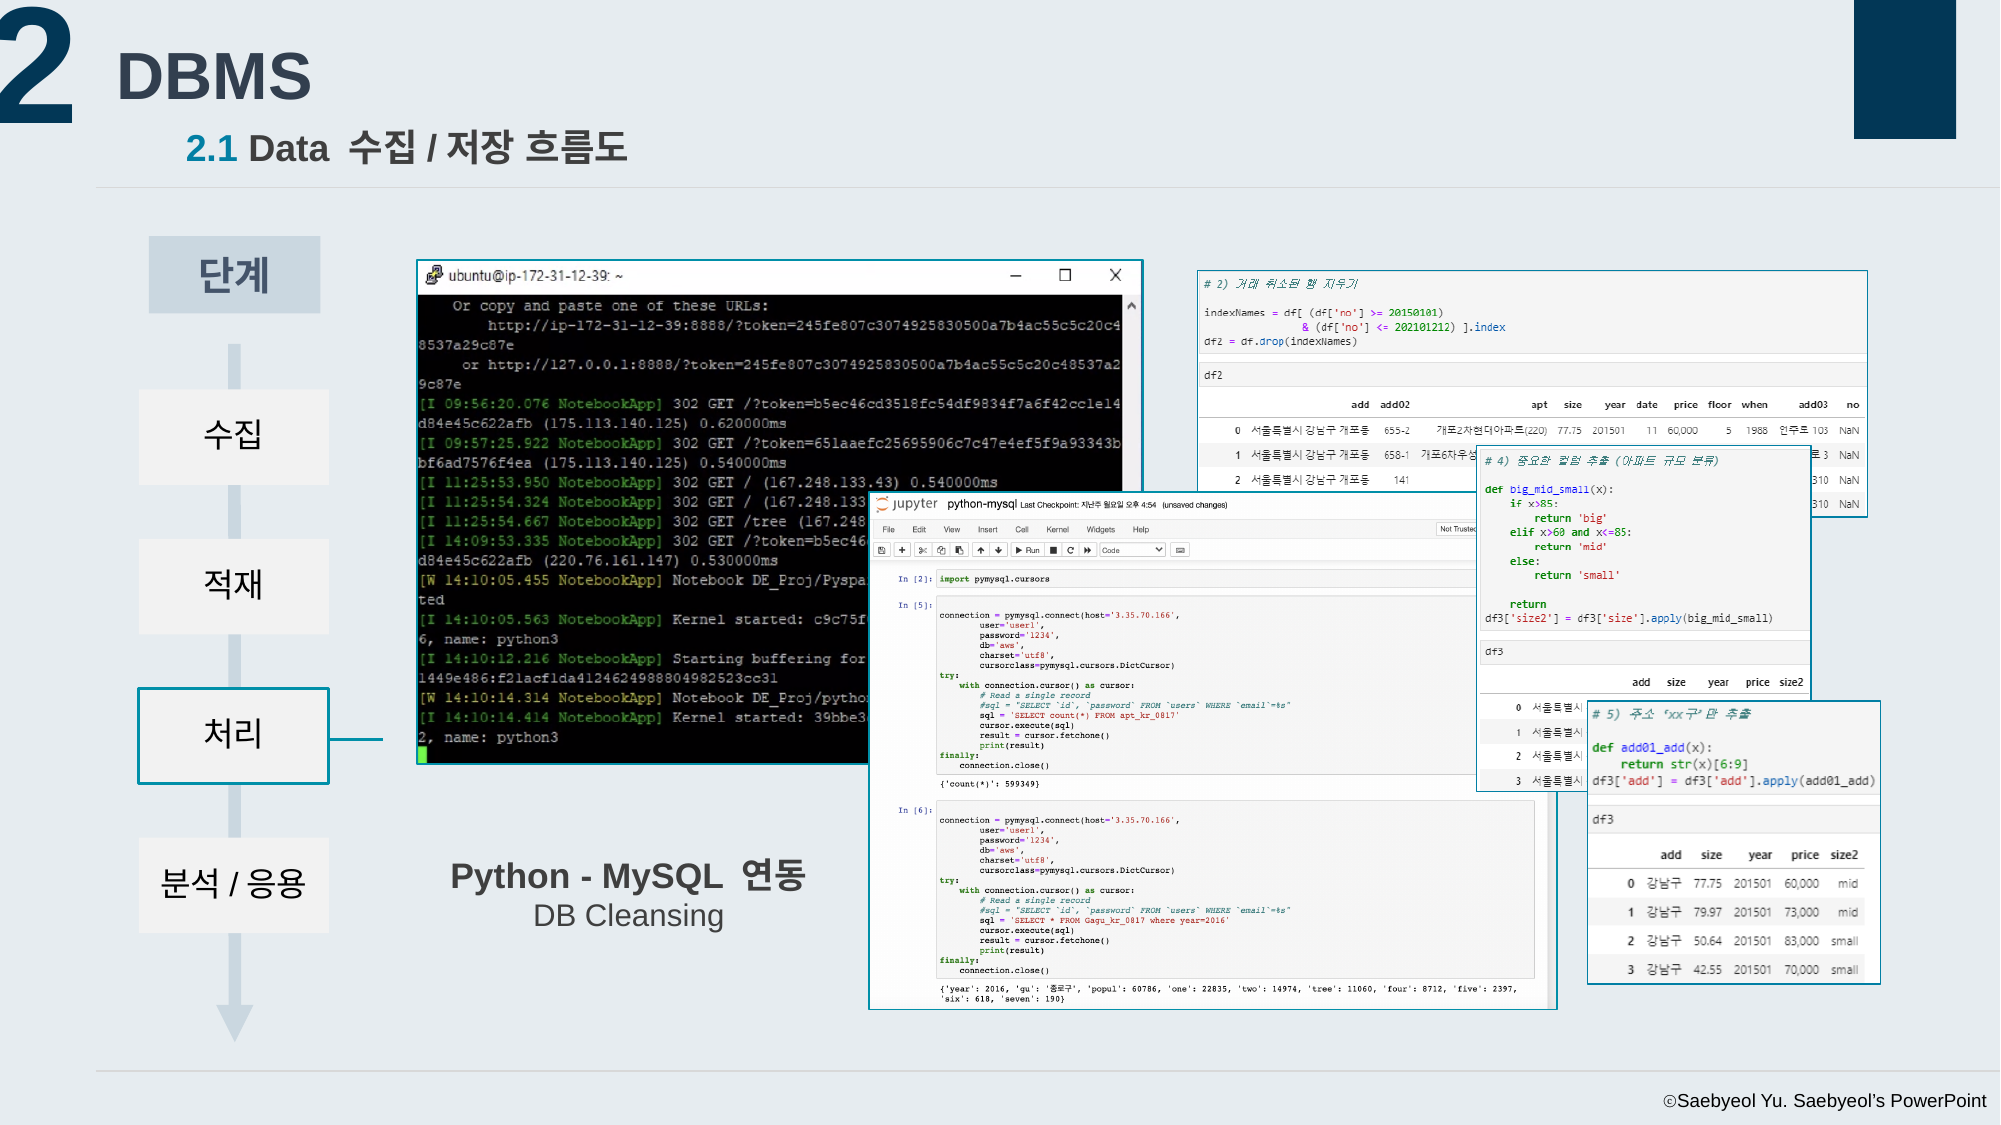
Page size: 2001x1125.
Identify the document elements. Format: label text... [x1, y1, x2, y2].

text_box 처리 [240, 688, 329, 784]
picture [1478, 447, 1809, 790]
text_box 2.1 Data 수집/저장 흐름도 [95, 116, 649, 177]
text_box 수집 [138, 389, 229, 485]
picture [1589, 703, 1879, 982]
text_box 처리 [138, 688, 229, 784]
text_box 적재 [240, 538, 329, 635]
text_box 적재 [138, 538, 229, 635]
picture [417, 260, 1866, 1009]
text_box DBMS [101, 24, 473, 116]
text_box 단계 [148, 236, 321, 314]
text_box 분석/응용 [240, 837, 329, 934]
text_box 분석/응용 [138, 837, 229, 934]
text_box 수집 [240, 389, 329, 485]
text_box Python - MySQL 연동 DB Cleansing [399, 845, 859, 941]
